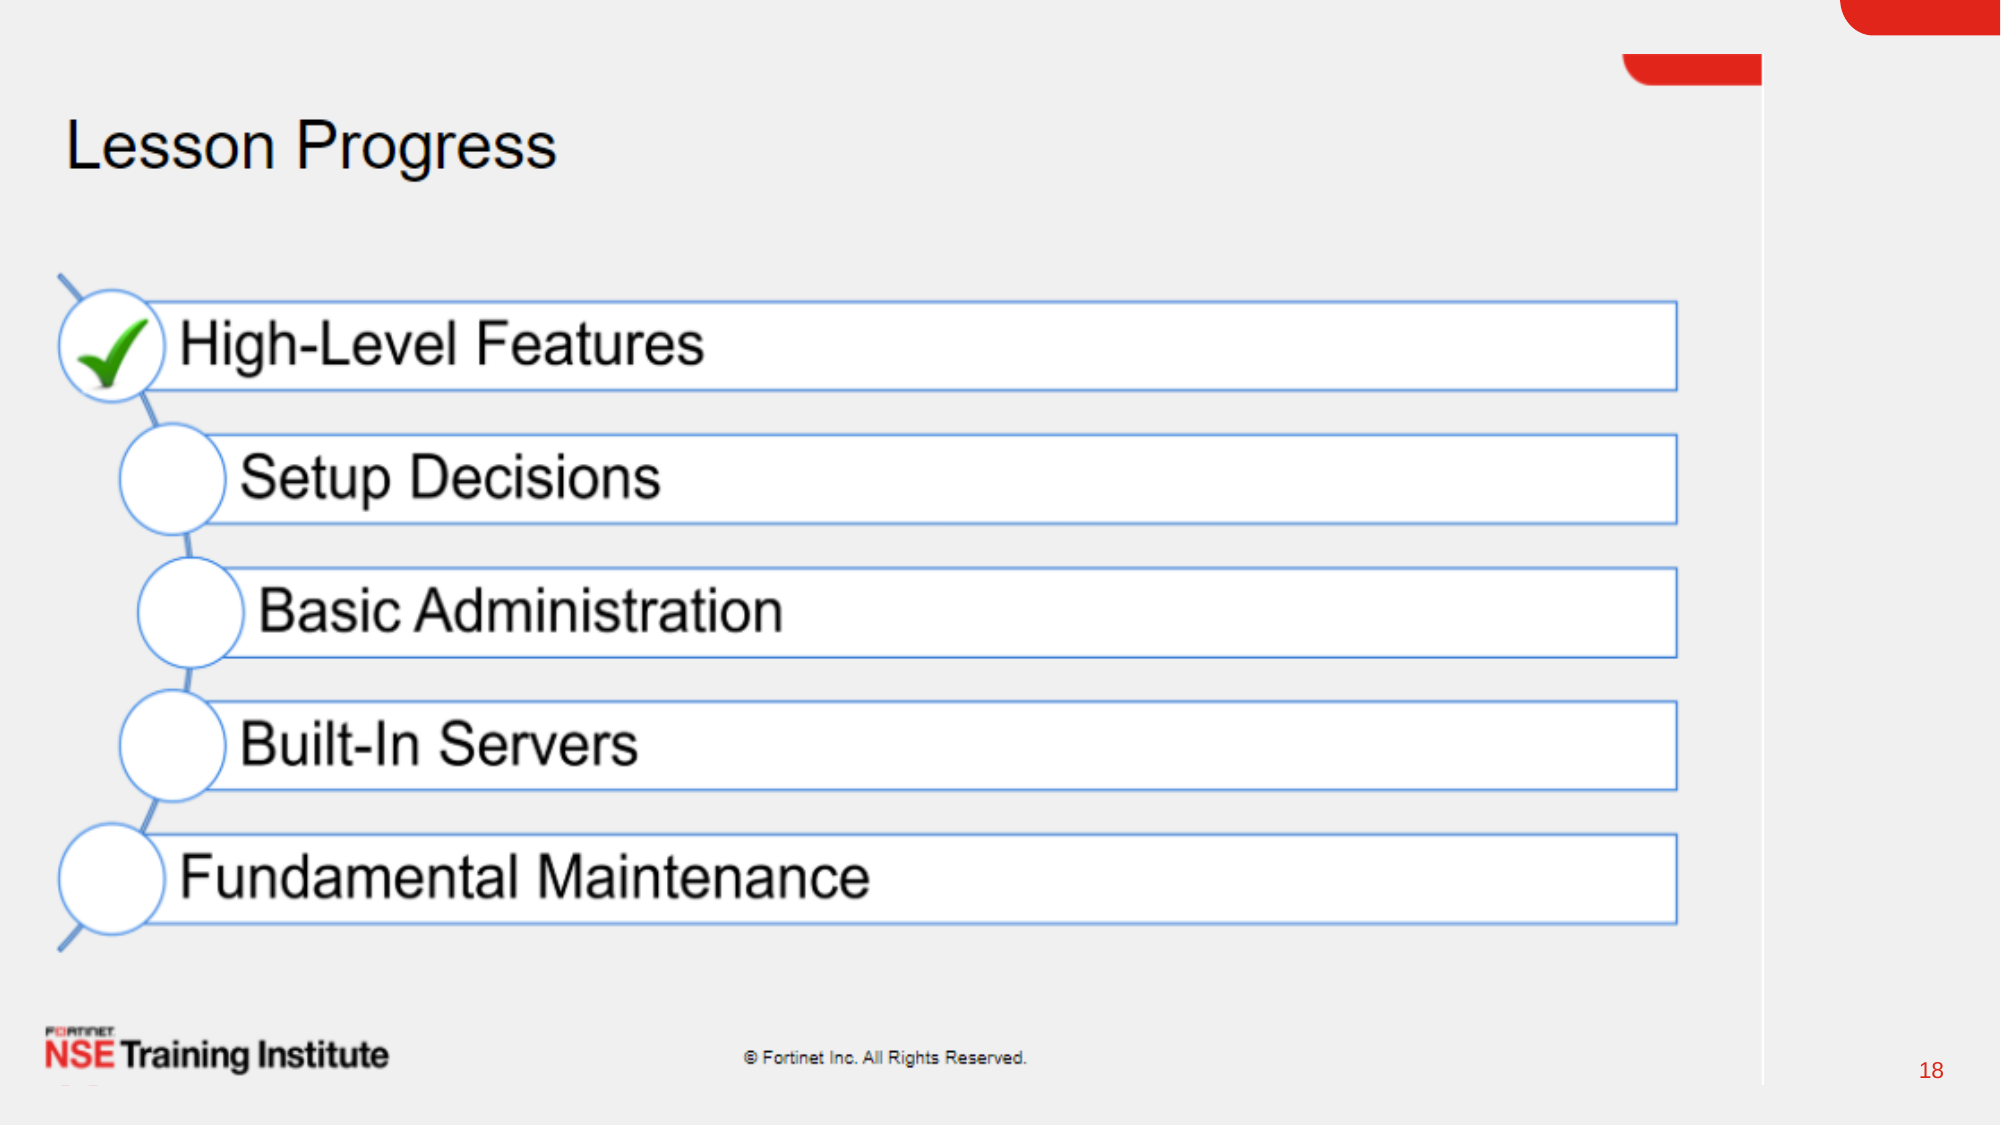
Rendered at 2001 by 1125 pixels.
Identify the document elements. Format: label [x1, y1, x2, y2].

picture [14, 54, 1764, 1085]
